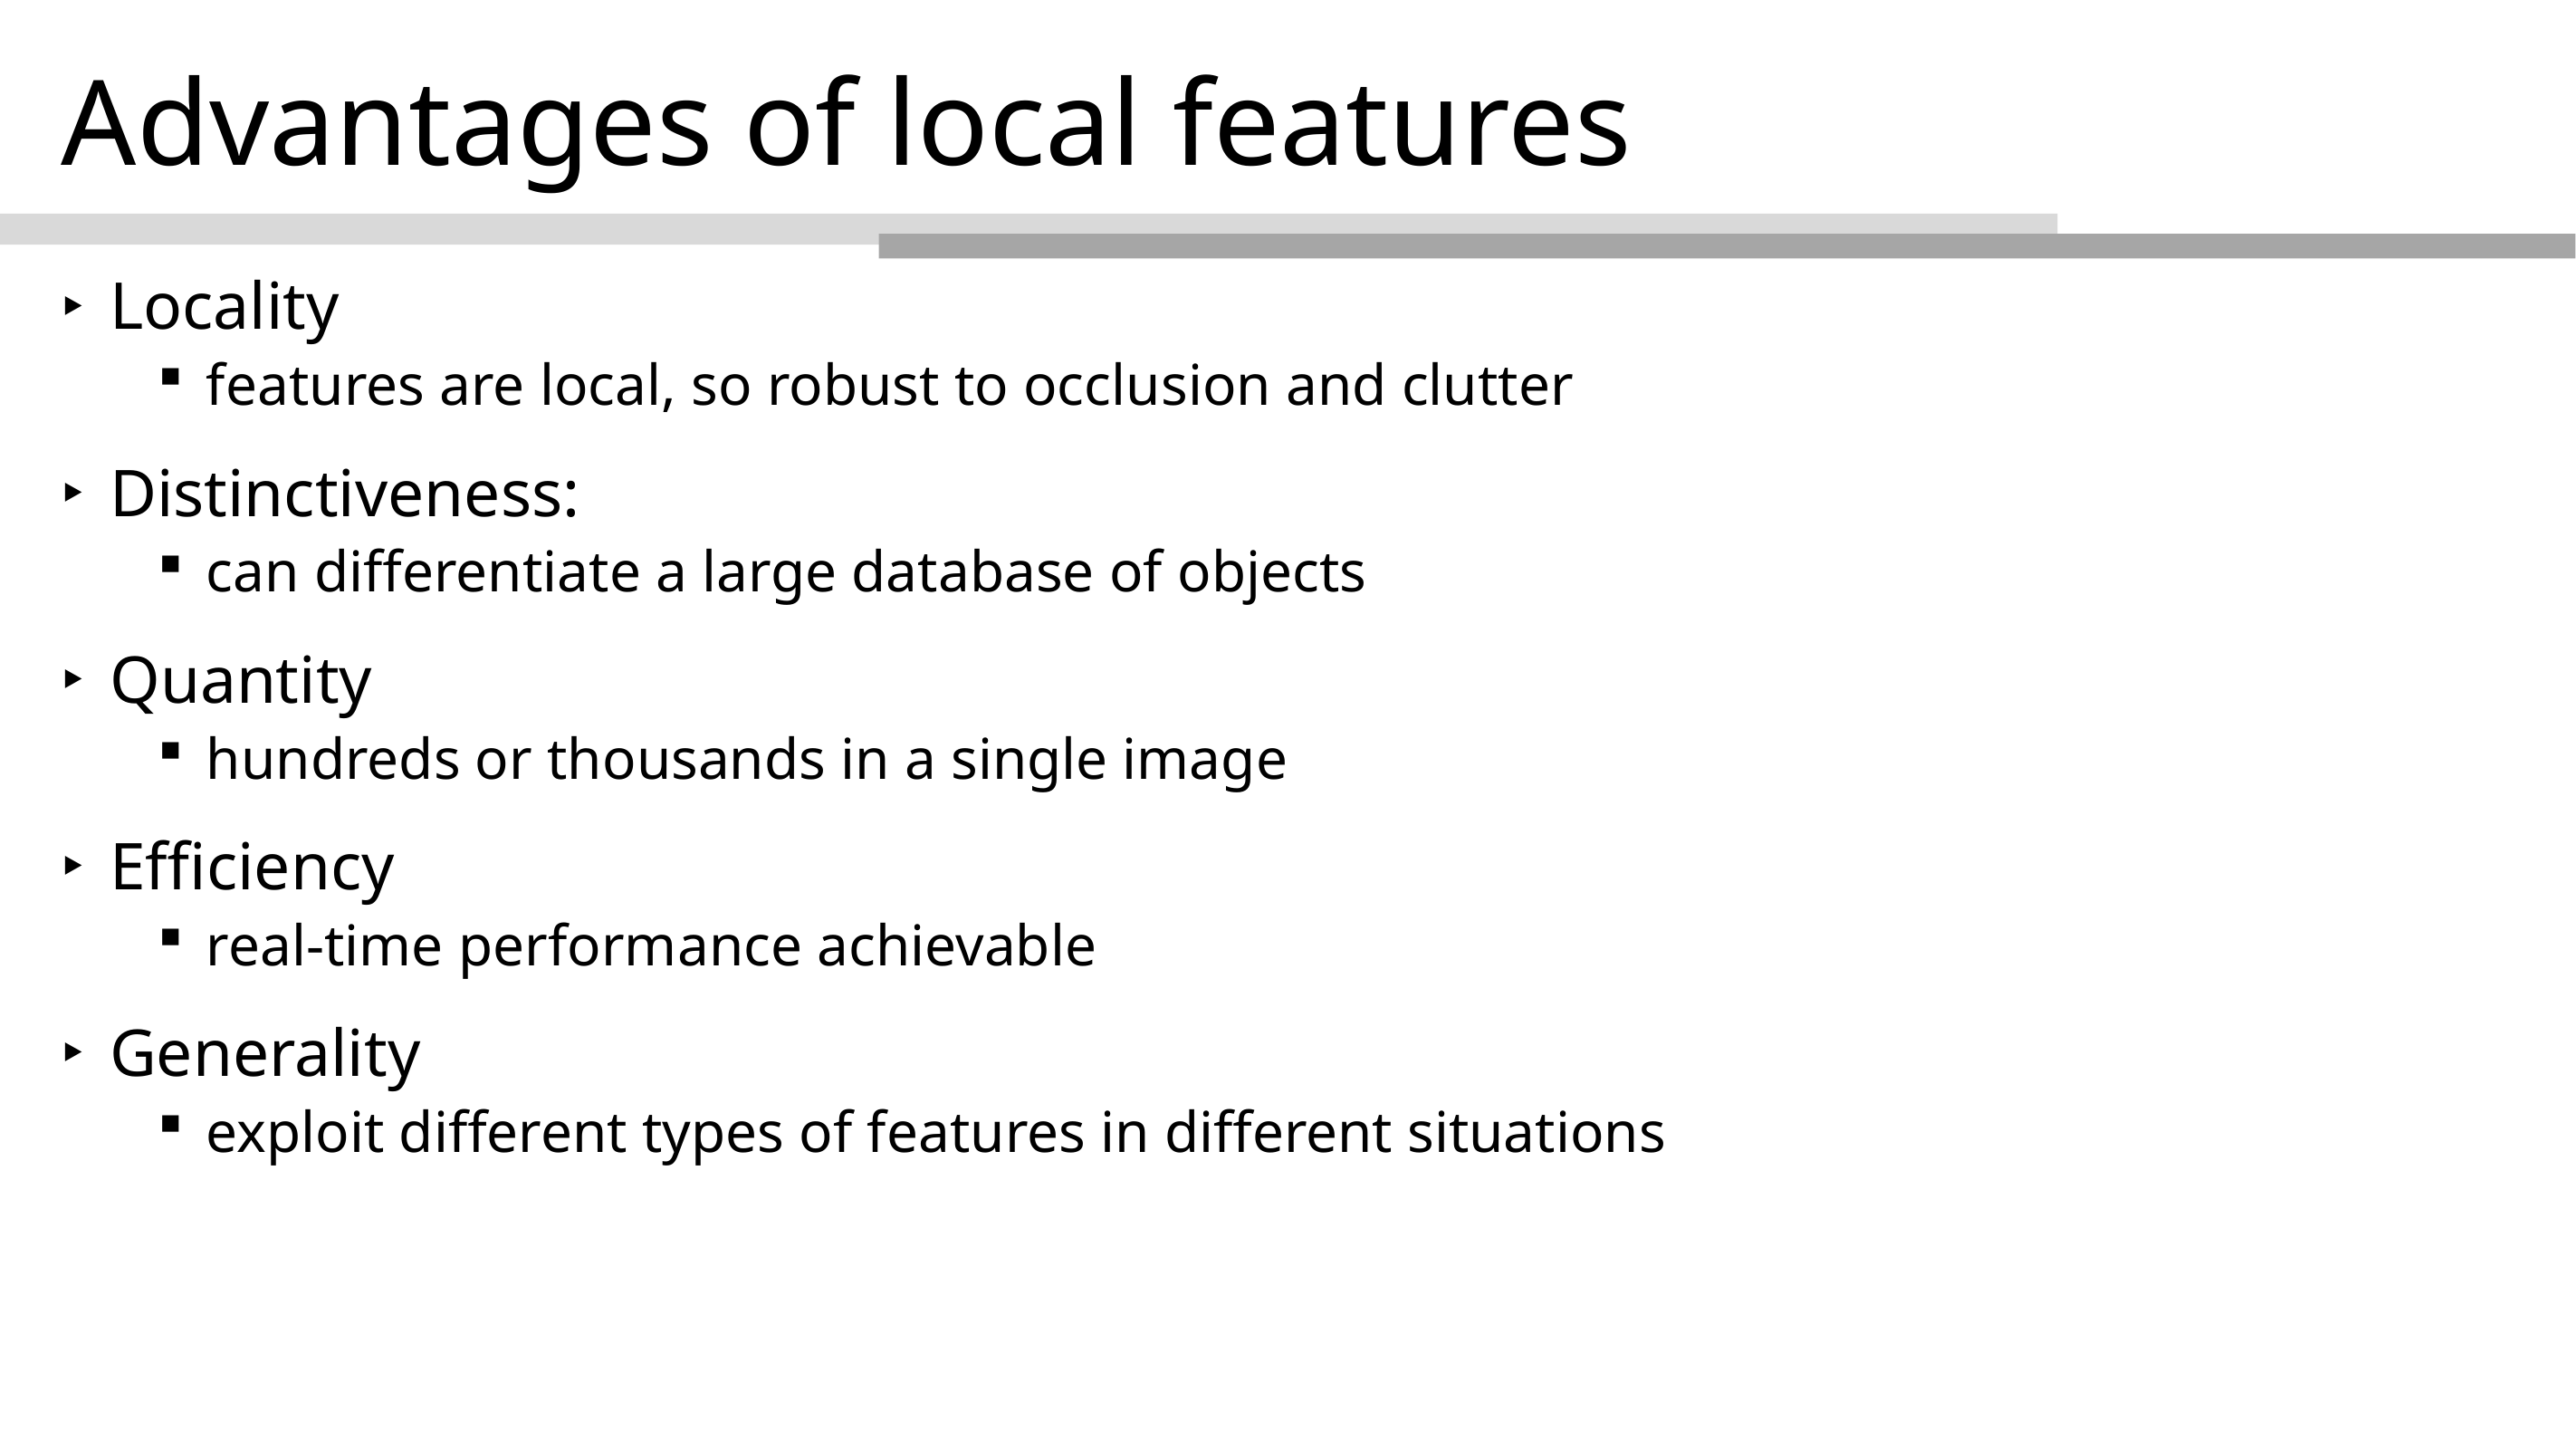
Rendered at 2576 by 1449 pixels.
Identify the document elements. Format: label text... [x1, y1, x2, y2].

list Locality features are local, so robust to occlusion and clutter Distinctiveness: can differentiate a large database of objects Quantity hundreds or thousands in a single image Efficiency real-time performance achievable Generality exploit different types of features in different situations [47, 266, 2528, 1420]
title Advantages of local features [47, 29, 2524, 226]
